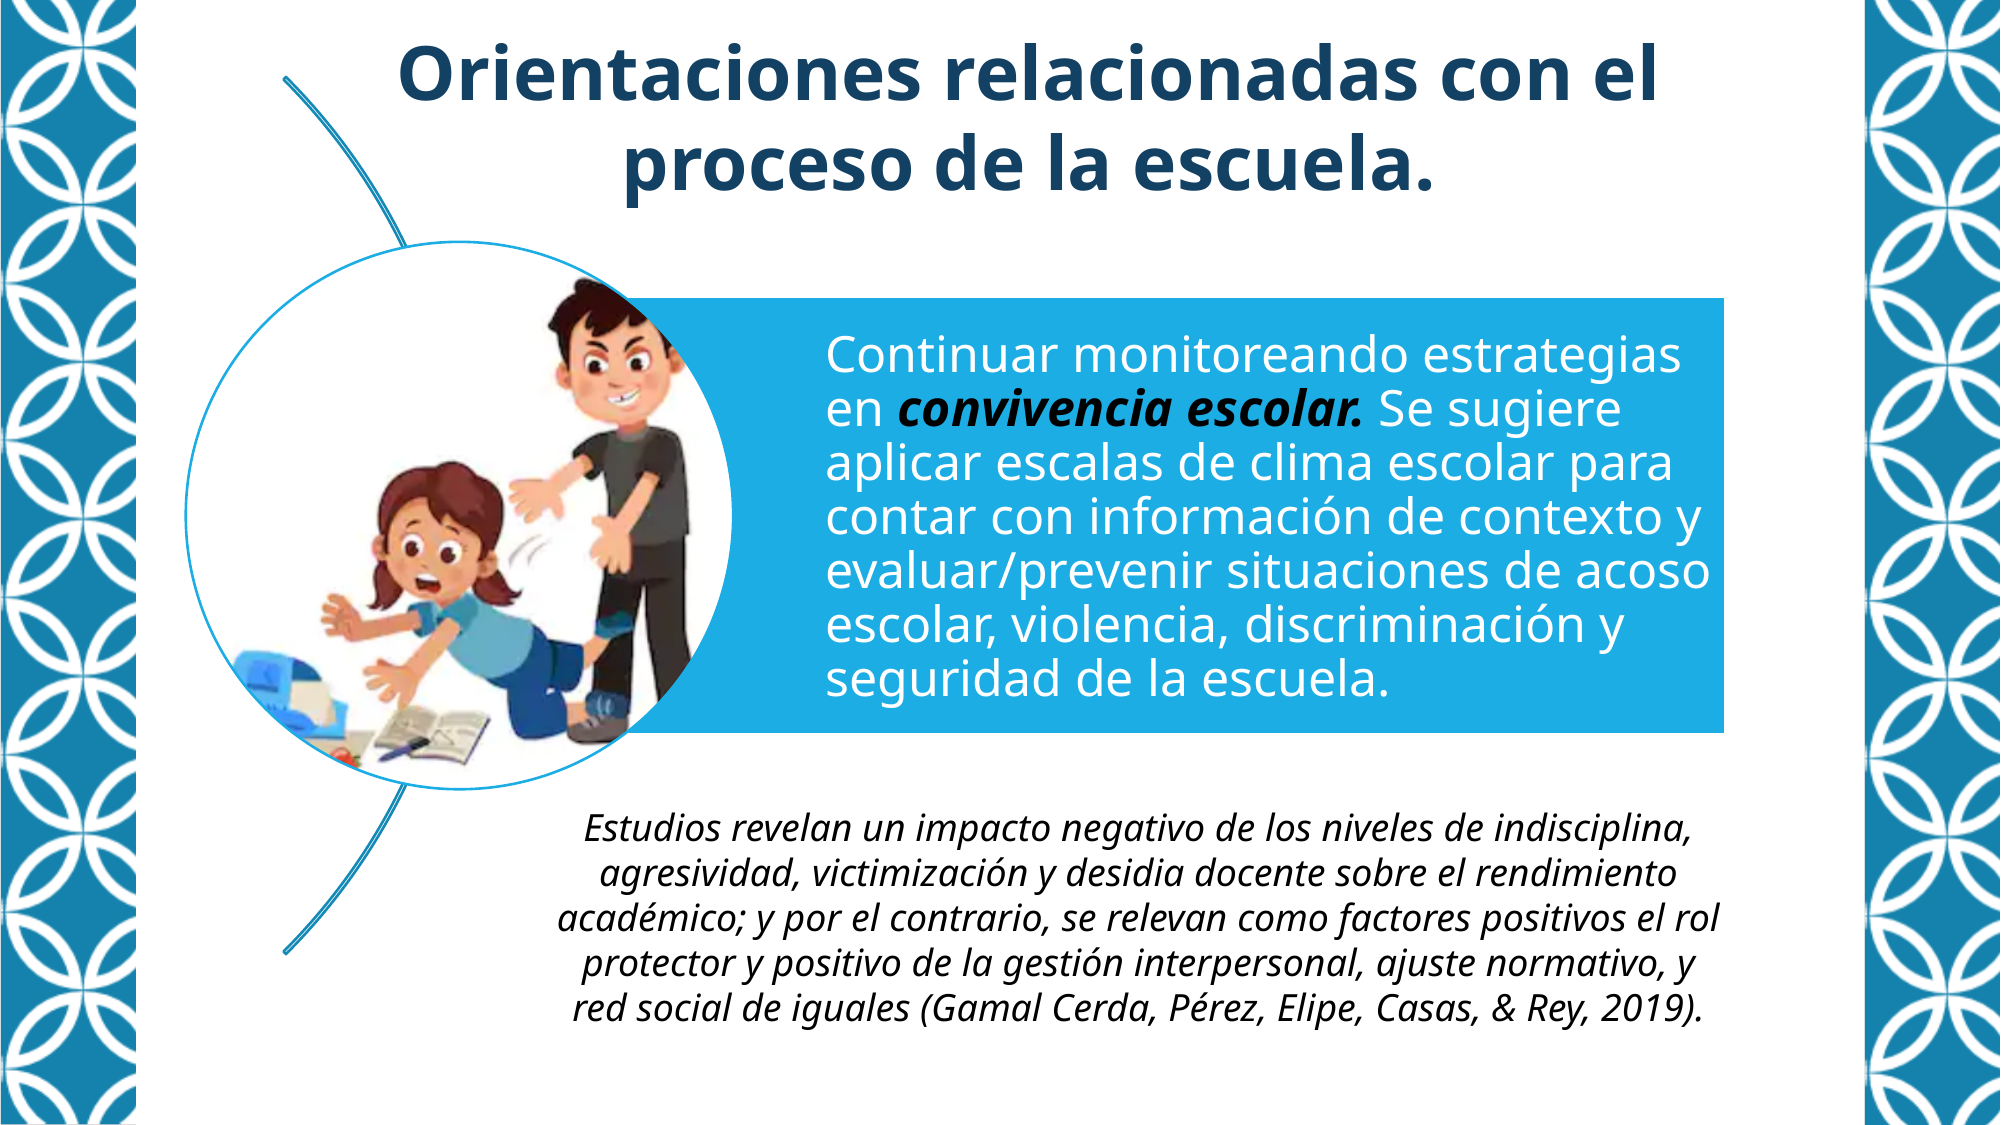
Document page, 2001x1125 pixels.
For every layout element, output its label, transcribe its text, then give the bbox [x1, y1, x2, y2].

text_box Estudios revelan un impacto negativo de los niveles de indisciplina, agresividad, victimización y desidia docente sobre el rendimiento académico; y por el contrario, se relevan como factores positivos el rol protector y positivo de la gestión interpersonal, ajuste normativo, y red social de iguales (Gamal Cerda, Pérez, Elipe, Casas, & Rey, 2019). [537, 796, 1741, 1037]
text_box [185, 54, 1726, 977]
picture [1863, 0, 2000, 1125]
text_box Orientaciones relacionadas con el proceso de la escuela. [281, 17, 1777, 213]
picture [0, 0, 137, 1125]
